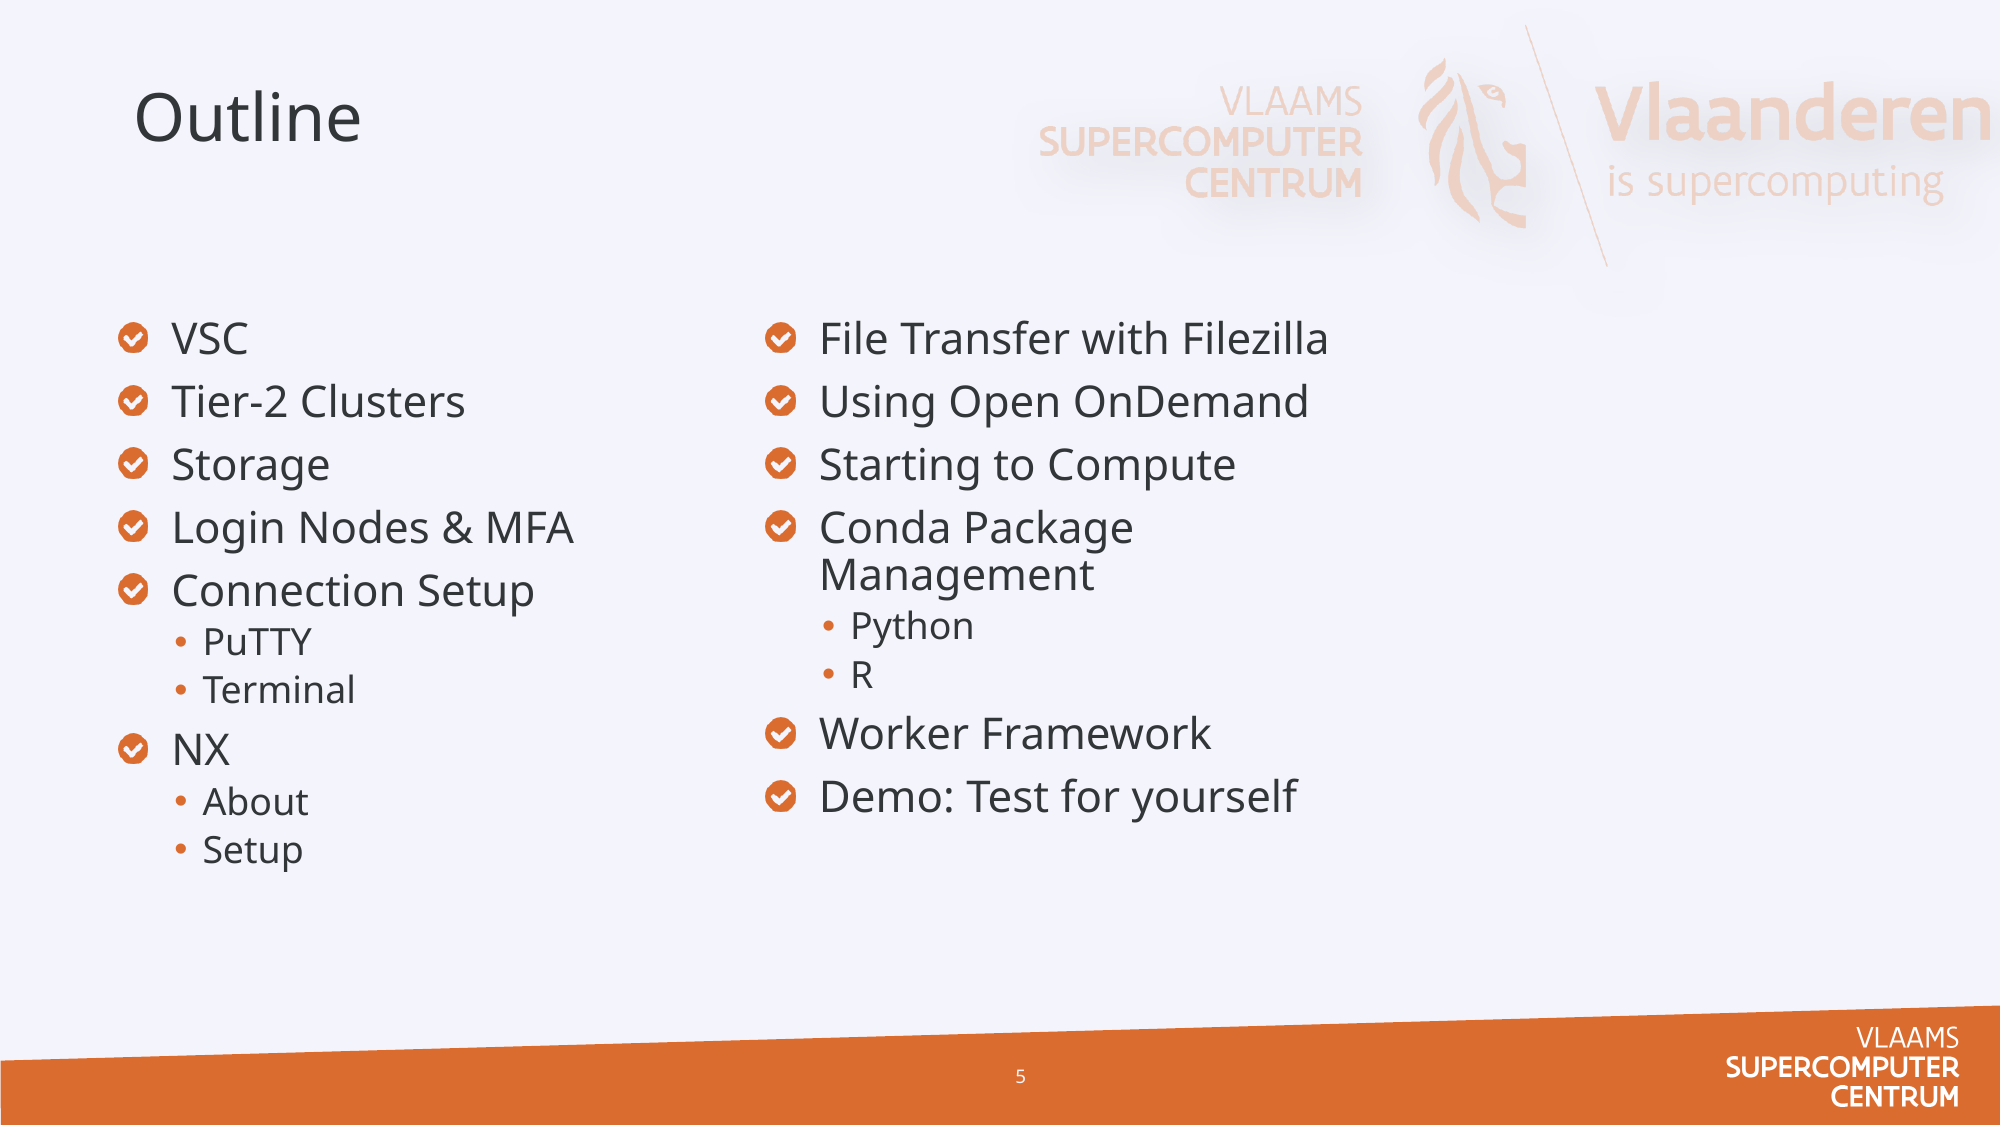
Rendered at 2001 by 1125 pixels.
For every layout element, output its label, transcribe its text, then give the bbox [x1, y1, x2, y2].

picture [765, 447, 796, 479]
list VSC Tier-2 Clusters Storage Login Nodes & MFA Connection Setup PuTTY Terminal NX About Setup File Transfer with Filezilla Using Open OnDemand Starting to Compute Conda Package Management Python R Worker Framework Demo: Test for yourself [118, 316, 1414, 908]
picture [1725, 1021, 1960, 1117]
picture [765, 510, 796, 542]
text_box Outline [118, 54, 973, 185]
picture [118, 447, 148, 479]
picture [765, 322, 796, 353]
picture [118, 385, 148, 416]
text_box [973, 0, 2000, 292]
picture [118, 733, 148, 764]
slide_number 5 [958, 1047, 1042, 1108]
picture [765, 717, 796, 749]
picture [118, 573, 148, 605]
picture [765, 780, 796, 812]
picture [118, 510, 148, 542]
picture [118, 322, 148, 353]
picture [765, 385, 796, 416]
